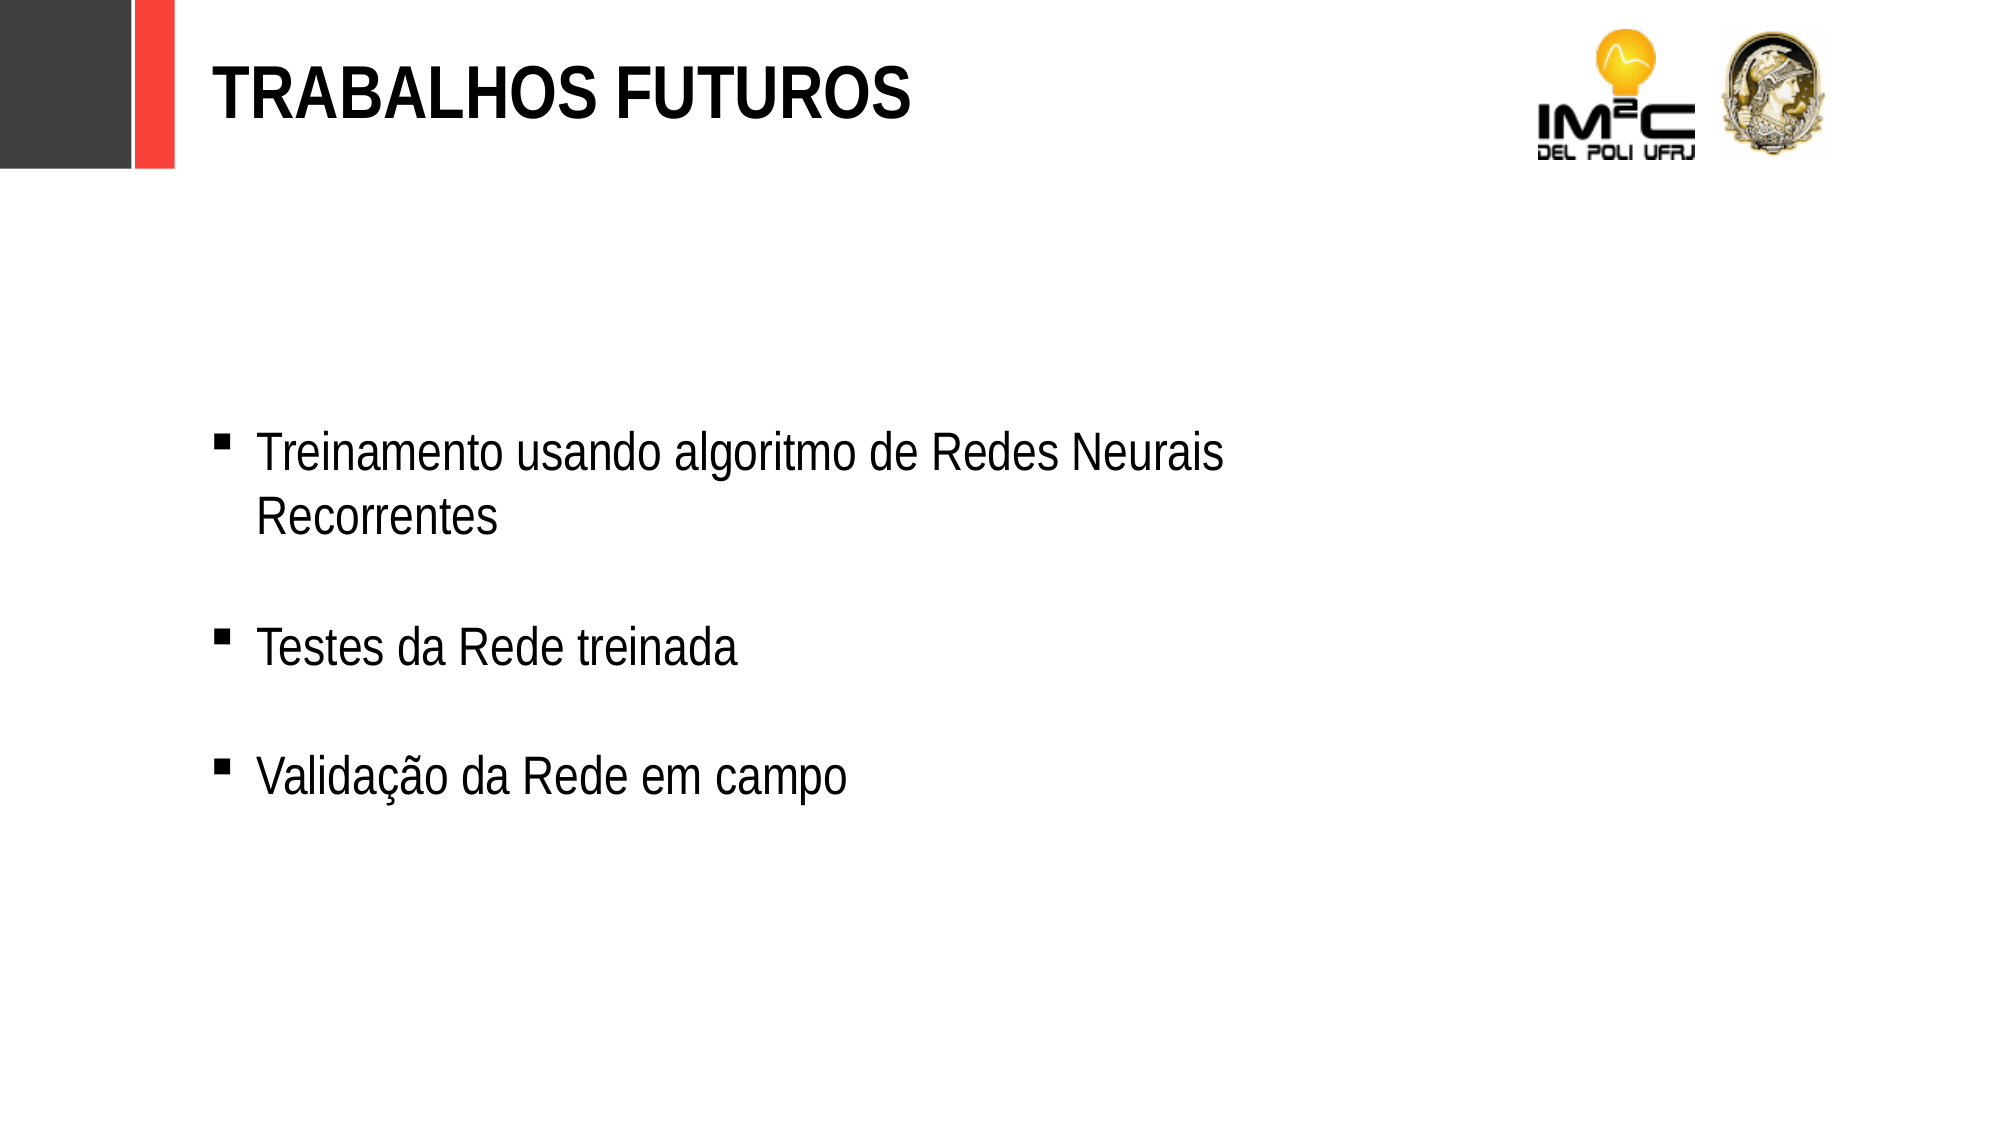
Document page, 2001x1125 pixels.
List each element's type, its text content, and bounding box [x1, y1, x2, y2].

text_box Treinamento usando algoritmo de Redes Neurais Recorrentes Testes da Rede treinada Validação da Rede em campo [194, 408, 1486, 814]
text_box [0, 0, 132, 170]
picture [1720, 30, 1829, 159]
text_box [134, 0, 176, 170]
text_box TRABALHOS FUTUROS [198, 35, 929, 141]
picture [1538, 29, 1695, 160]
